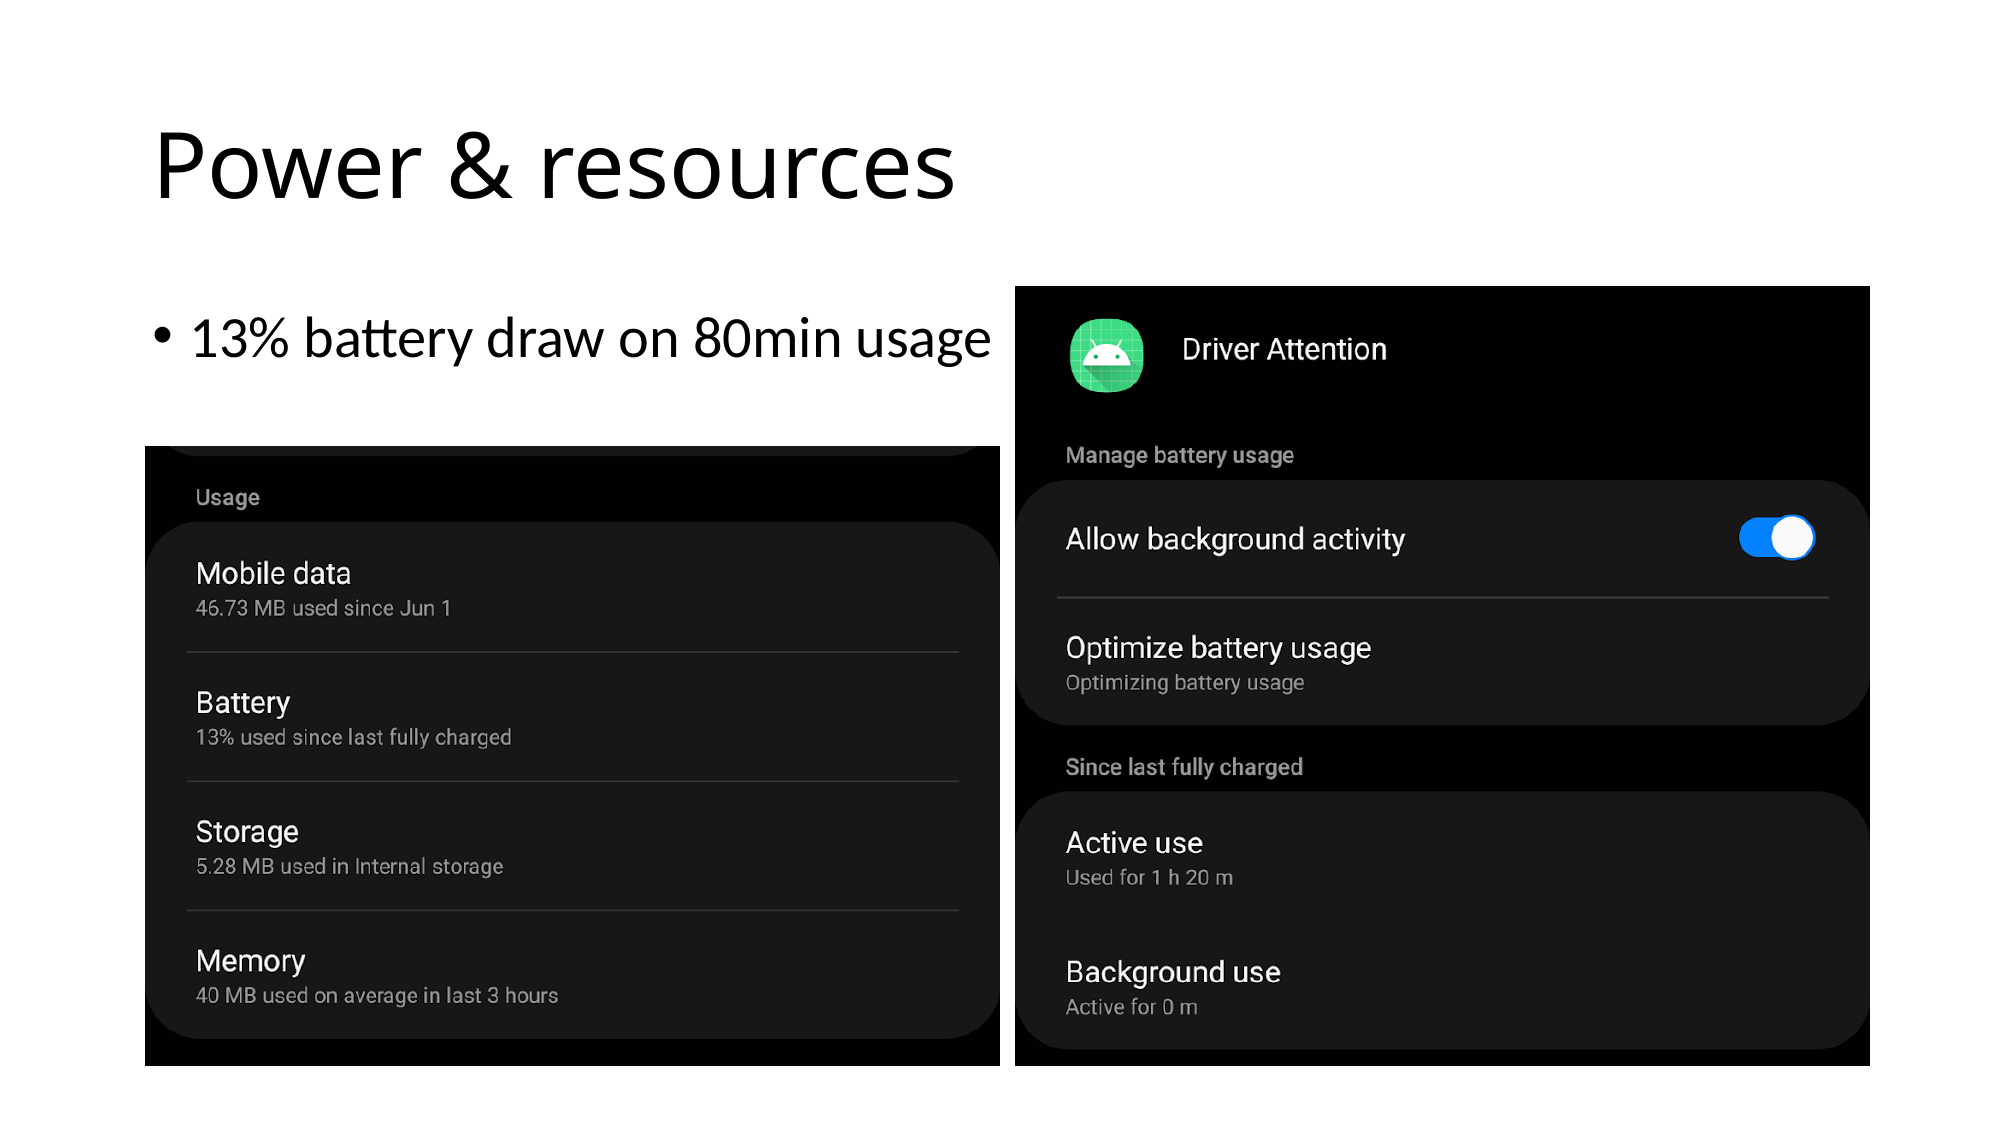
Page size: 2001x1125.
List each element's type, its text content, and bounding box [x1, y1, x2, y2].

picture [144, 446, 1000, 1066]
picture [1014, 286, 1870, 1066]
list 13% battery draw on 80min usage [137, 299, 1014, 1014]
title Power & resources [137, 59, 1863, 278]
